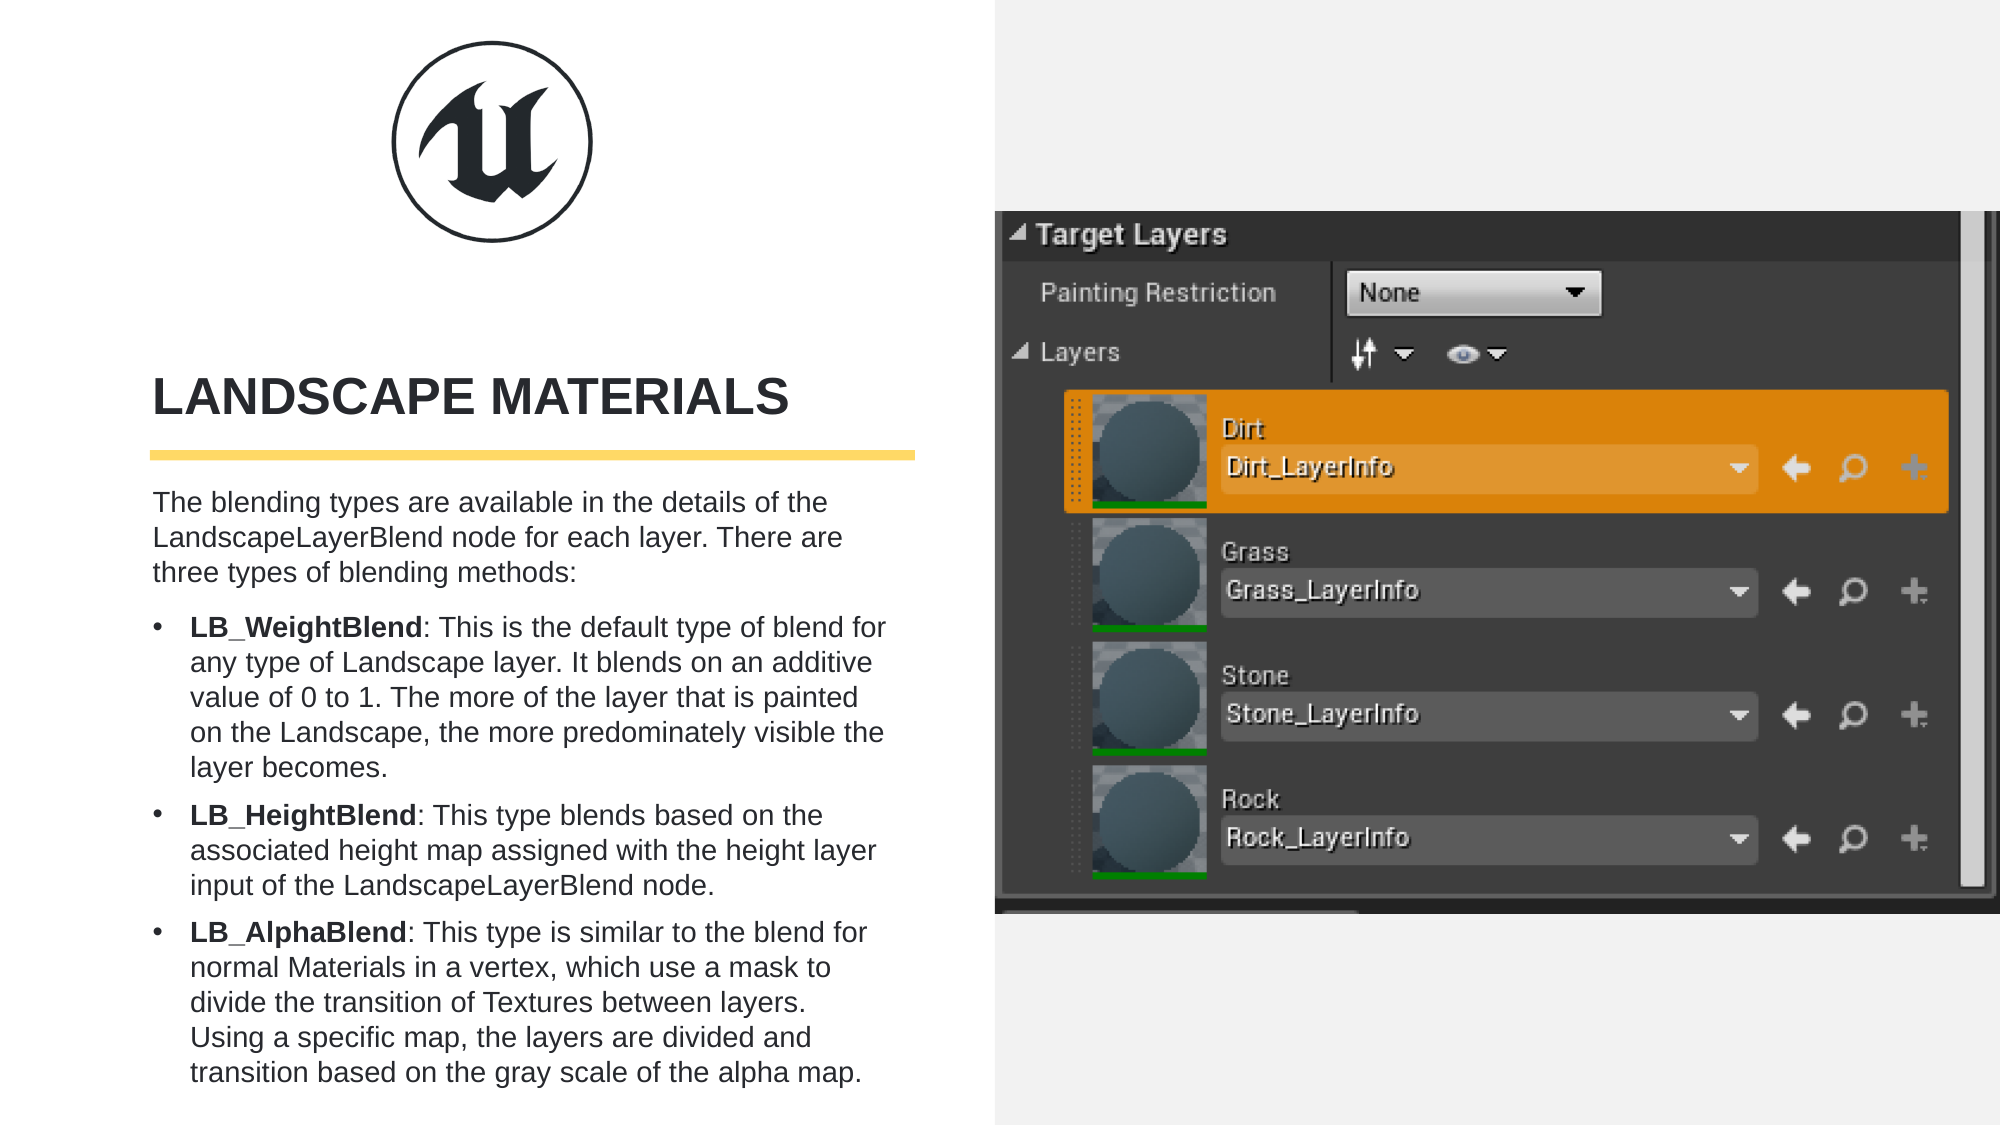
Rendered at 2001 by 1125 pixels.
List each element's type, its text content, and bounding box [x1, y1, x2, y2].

picture [384, 33, 601, 75]
title Landscape Materials [137, 75, 903, 433]
list The blending types are available in the details of the LandscapeLayerBlend node for each layer. There are three types of blending methods: LB_WeightBlend: This is the default type of blend for any type of Landscape layer. It blends on an additive value of 0 to 1. The more of the layer that is painted on the Landscape, the more predominately visible the layer becomes. LB_HeightBlend: This type blends based on the associated height map assigned with the height layer input of the LandscapeLayerBlend node. LB_AlphaBlend: This type is similar to the blend for normal Materials in a vertex, which use a mask to divide the transition of Textures between layers. Using a specific map, the layers are divided and transition based on the gray scale of the alpha map. [137, 475, 903, 1125]
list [994, 211, 2000, 914]
